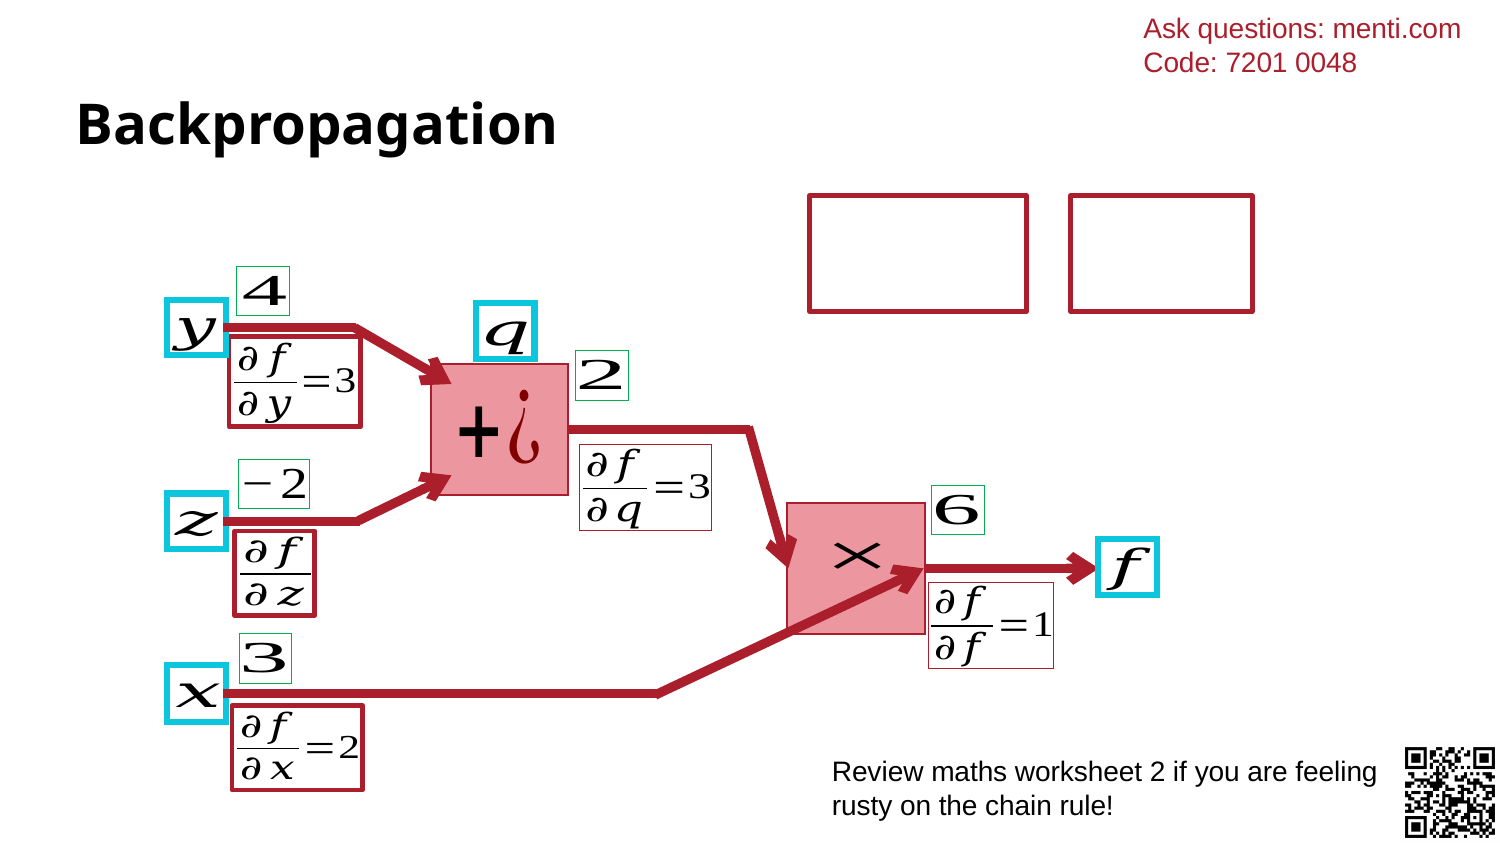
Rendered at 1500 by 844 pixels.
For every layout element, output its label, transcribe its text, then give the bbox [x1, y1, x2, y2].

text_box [170, 302, 1155, 719]
title Backpropagation [60, 44, 1440, 208]
picture [1400, 742, 1500, 843]
text_box Review maths worksheet 2 if you are feeling rusty on the chain rule! [817, 745, 1400, 829]
text_box Ask questions: menti.com Code: 7201 0048 [1128, 3, 1500, 86]
